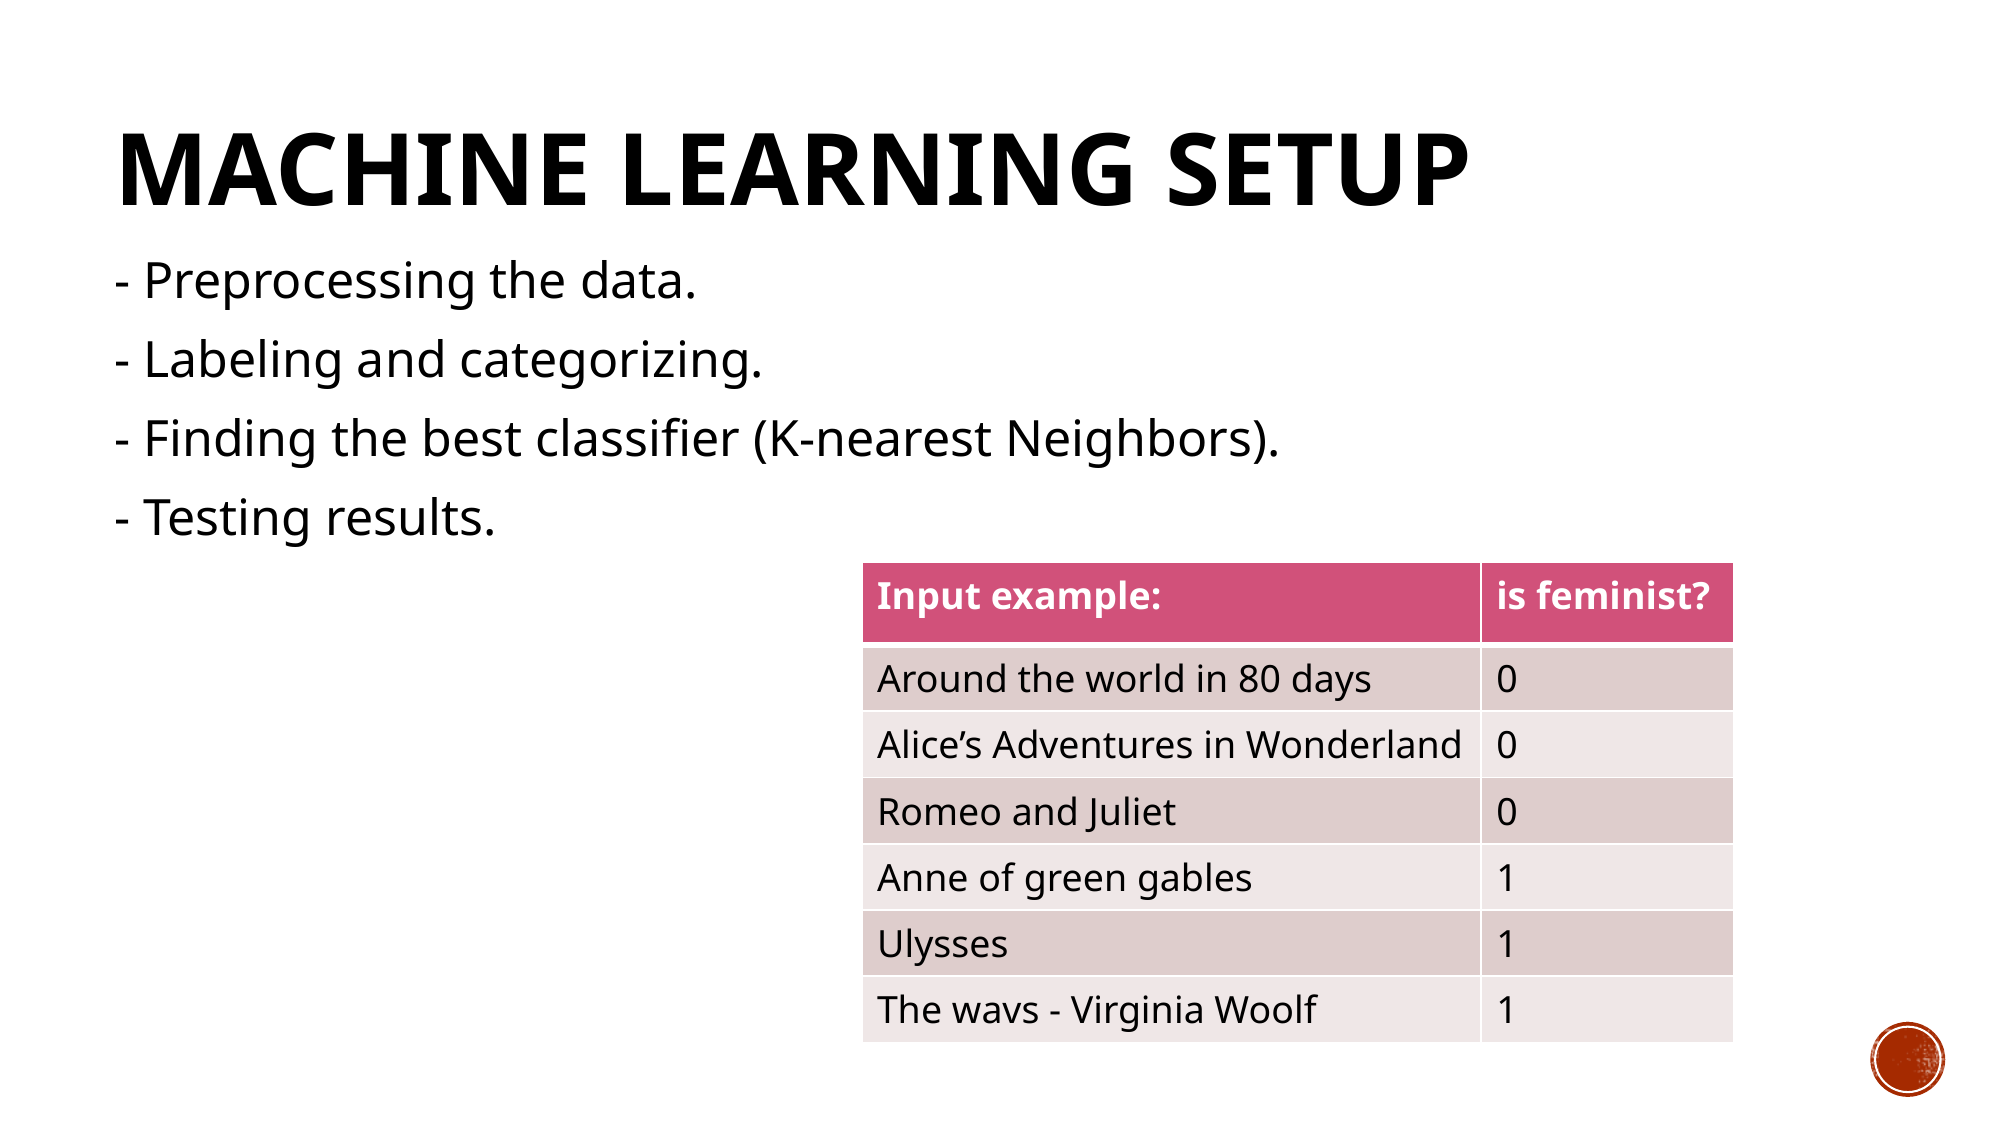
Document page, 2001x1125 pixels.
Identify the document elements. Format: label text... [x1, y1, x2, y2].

table_cell 1 [1482, 911, 1733, 975]
list - Preprocessing the data. - Labeling and categorizing. - Finding the best classifier (K-nearest Neighbors). - Testing results. [99, 248, 1825, 963]
table_header is feminist? [1482, 563, 1733, 642]
table_cell 1 [1482, 845, 1733, 909]
table_cell The wavs - Virginia Woolf [863, 977, 1480, 1042]
table_cell Around the world in 80 days [863, 648, 1480, 710]
table_cell 1 [1482, 977, 1733, 1042]
table_header Input example: [863, 563, 1480, 642]
table_cell Anne of green gables [863, 845, 1480, 909]
table_cell Alice’s Adventures in Wonderland [863, 712, 1480, 777]
table_cell 0 [1482, 778, 1733, 843]
table_cell 0 [1482, 712, 1733, 777]
title Machine Learning Setup [99, 178, 1825, 248]
table_cell Ulysses [863, 911, 1480, 975]
table_cell 0 [1482, 648, 1733, 710]
table_cell Romeo and Juliet [863, 778, 1480, 843]
